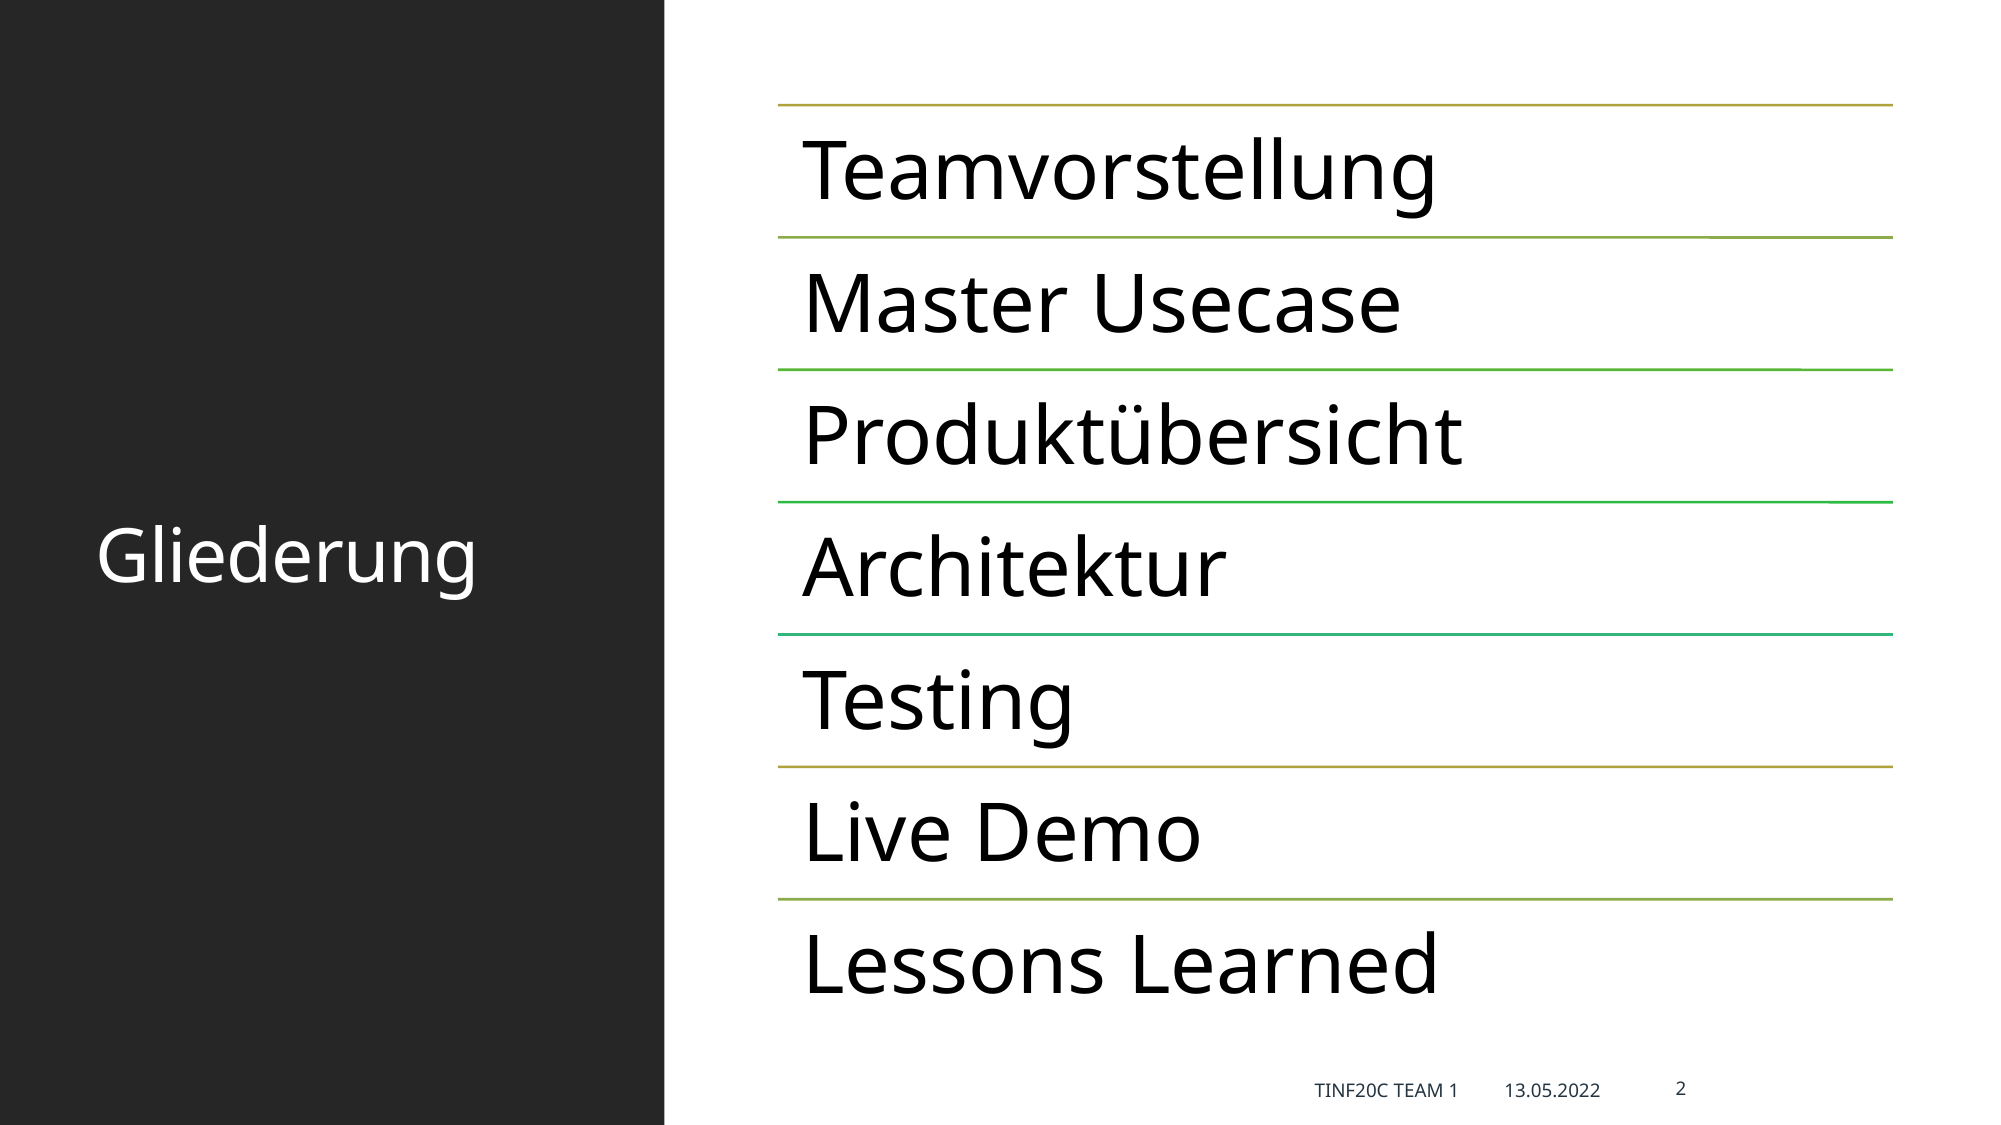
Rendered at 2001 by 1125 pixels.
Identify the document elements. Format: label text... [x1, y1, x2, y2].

title Gliederung [80, 84, 587, 1032]
text_box [666, 0, 2000, 1125]
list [777, 104, 1894, 1033]
footer TINF20C Team 1 13.05.2022 [777, 1059, 1616, 1120]
text_box [0, 0, 666, 1125]
slide_number 2 [1660, 1059, 1840, 1120]
